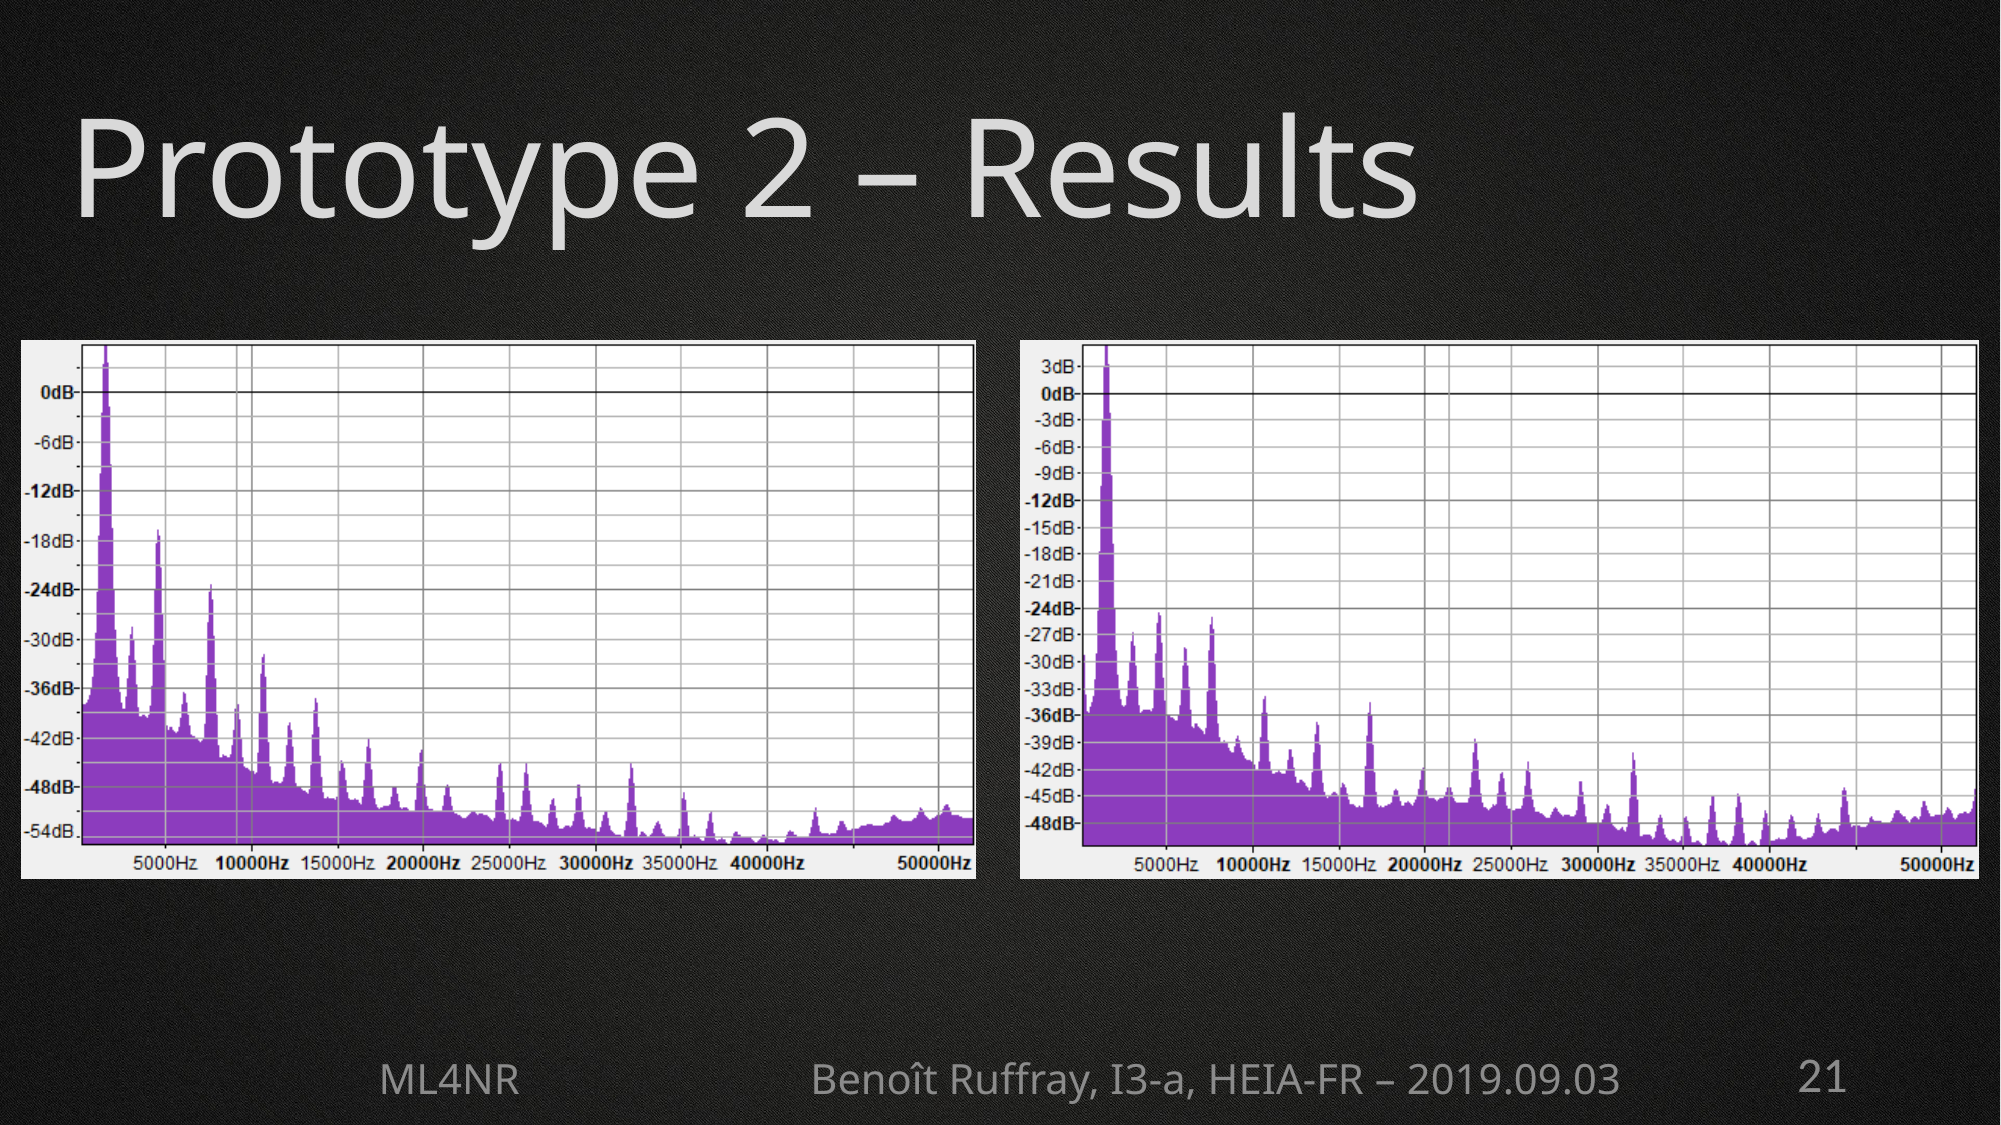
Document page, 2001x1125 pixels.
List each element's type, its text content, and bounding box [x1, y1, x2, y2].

title Prototype 2 – Results [53, 61, 1979, 285]
picture [0, 0, 2001, 1125]
footer ML4NR Benoît Ruffray, I3-a, HEIA-FR – 2019.09.03 [0, 1030, 2000, 1125]
